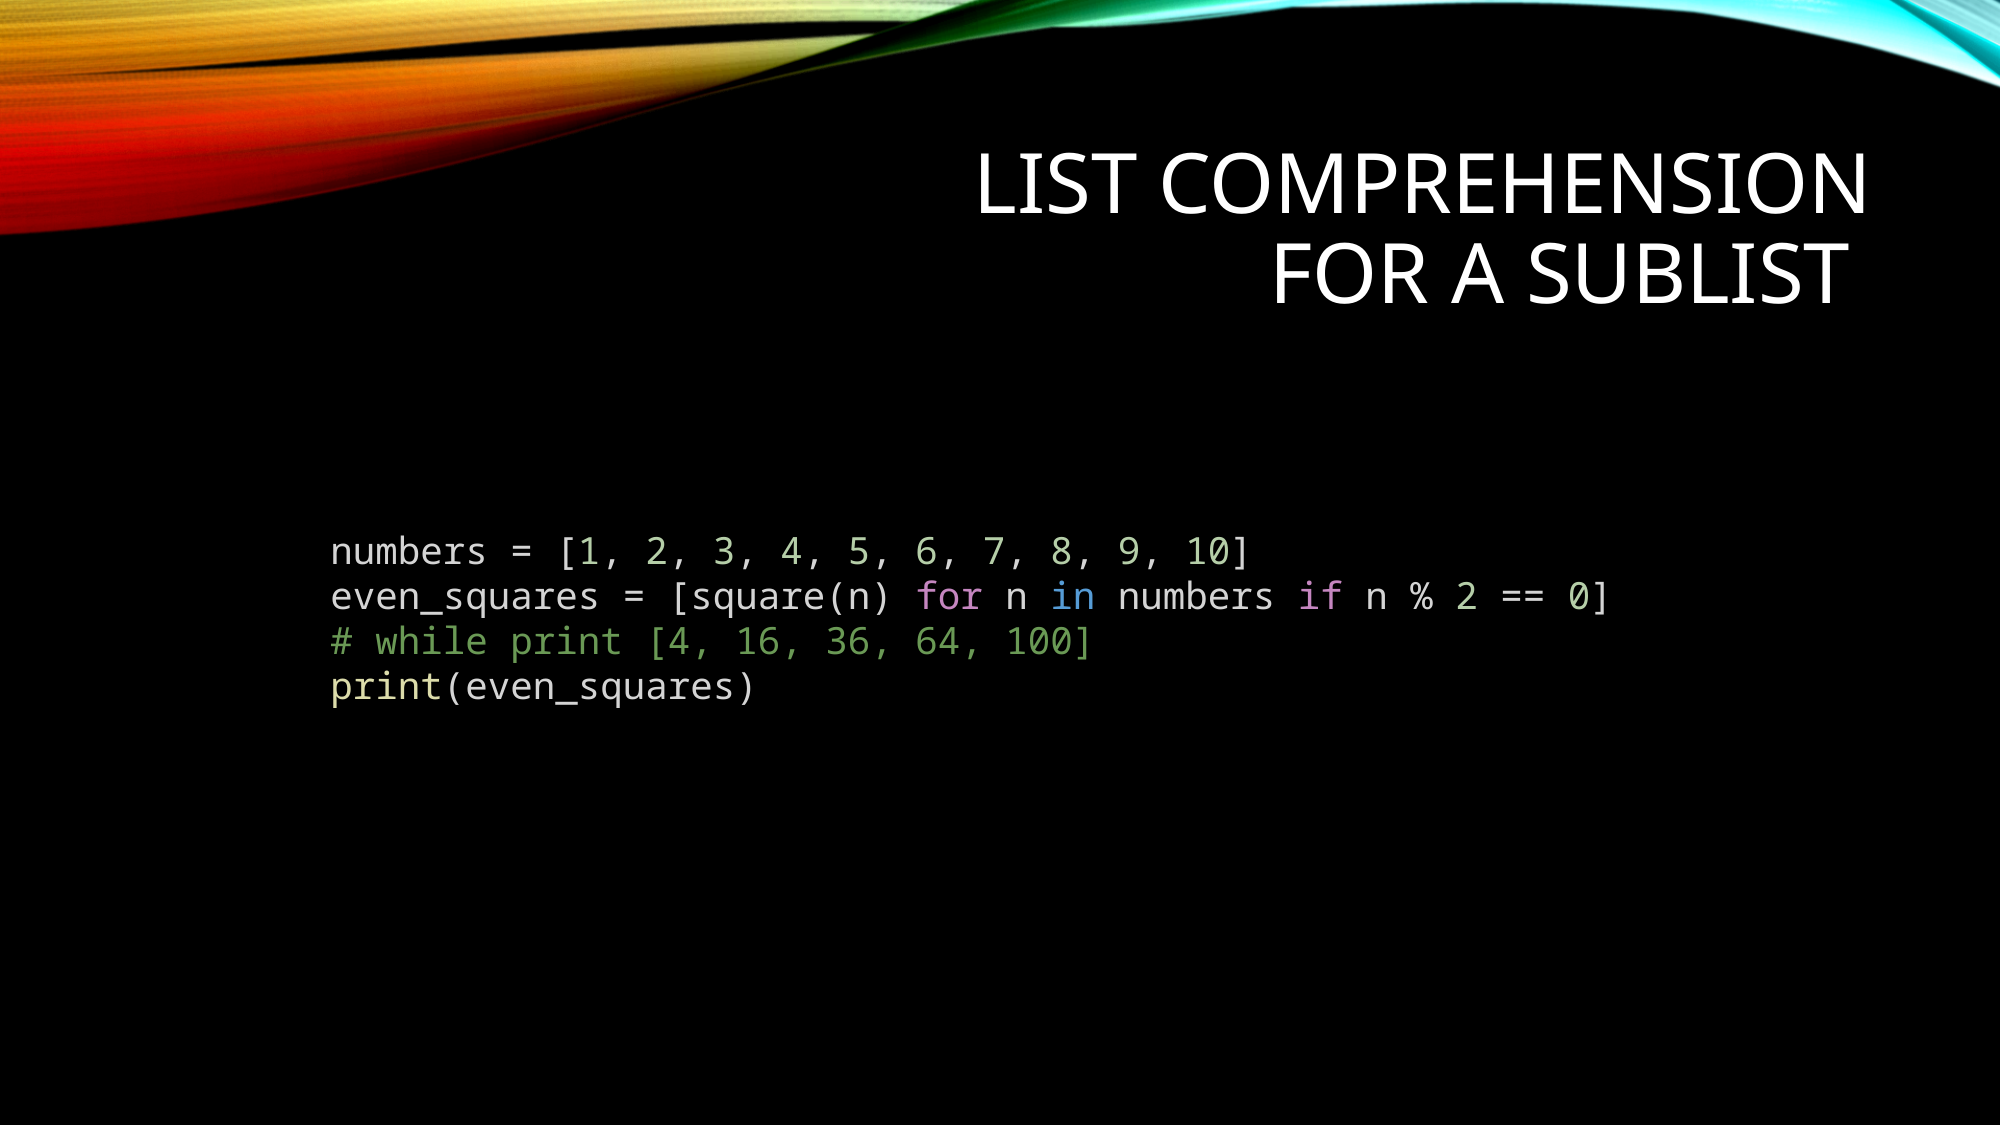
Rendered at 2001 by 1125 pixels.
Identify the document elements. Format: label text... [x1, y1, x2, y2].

text_box numbers = [1, 2, 3, 4, 5, 6, 7, 8, 9, 10] even_squares = [square(n) for n in numbers if n % 2 == 0] # while print [4, 16, 36, 64, 100] print(even_squares) [315, 519, 1685, 715]
title List Comprehension for a sublist [474, 125, 1888, 338]
picture [0, 0, 2000, 237]
